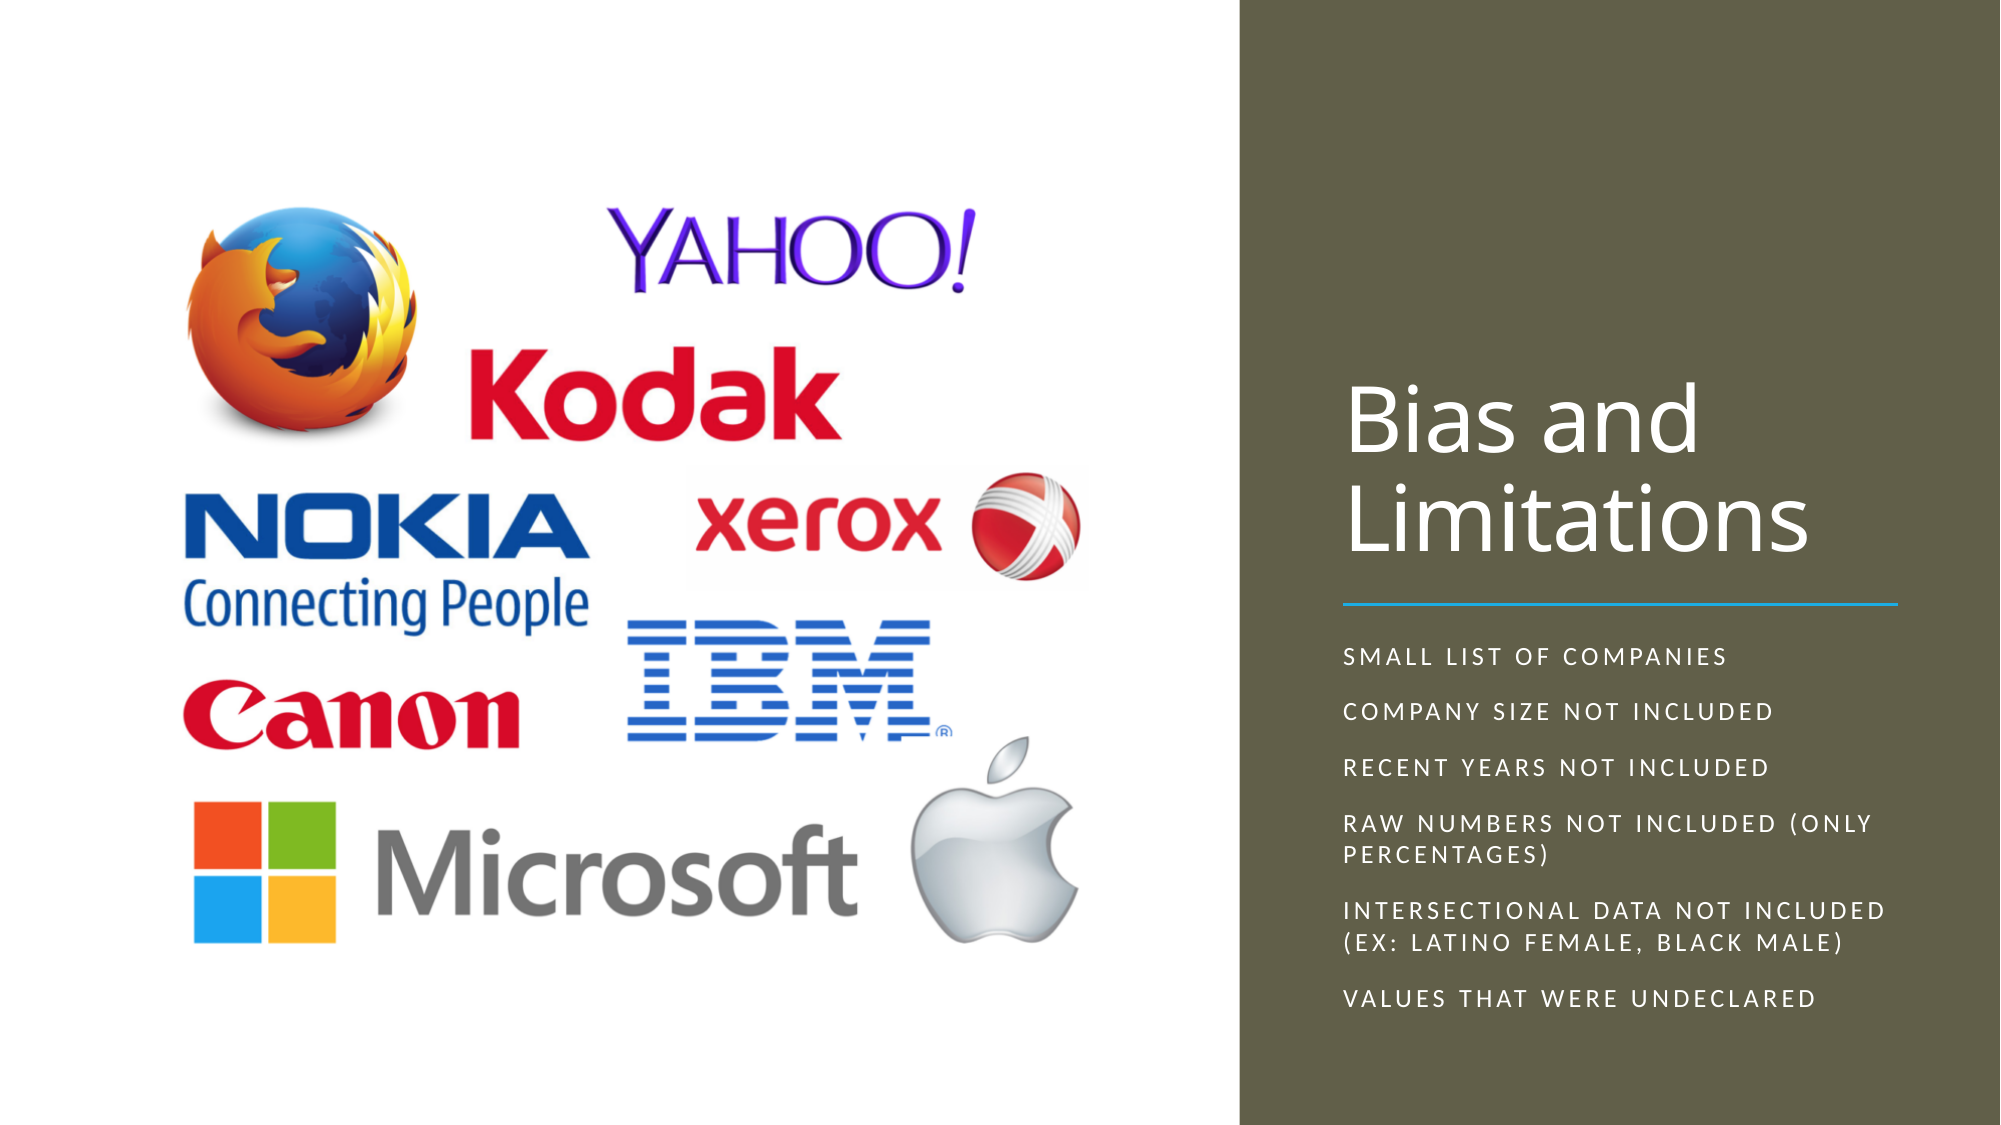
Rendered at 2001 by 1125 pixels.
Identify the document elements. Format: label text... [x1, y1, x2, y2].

list Small list of companies Company size not included Recent years not included Raw Numbers not included (only percentages) Intersectional data not included (ex: Latino female, Black Male) Values that were Undeclared [1328, 631, 1929, 1020]
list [103, 133, 1134, 992]
text_box [1238, 0, 2000, 1125]
text_box [0, 0, 1238, 1125]
title Bias and Limitations [1328, 165, 1929, 579]
